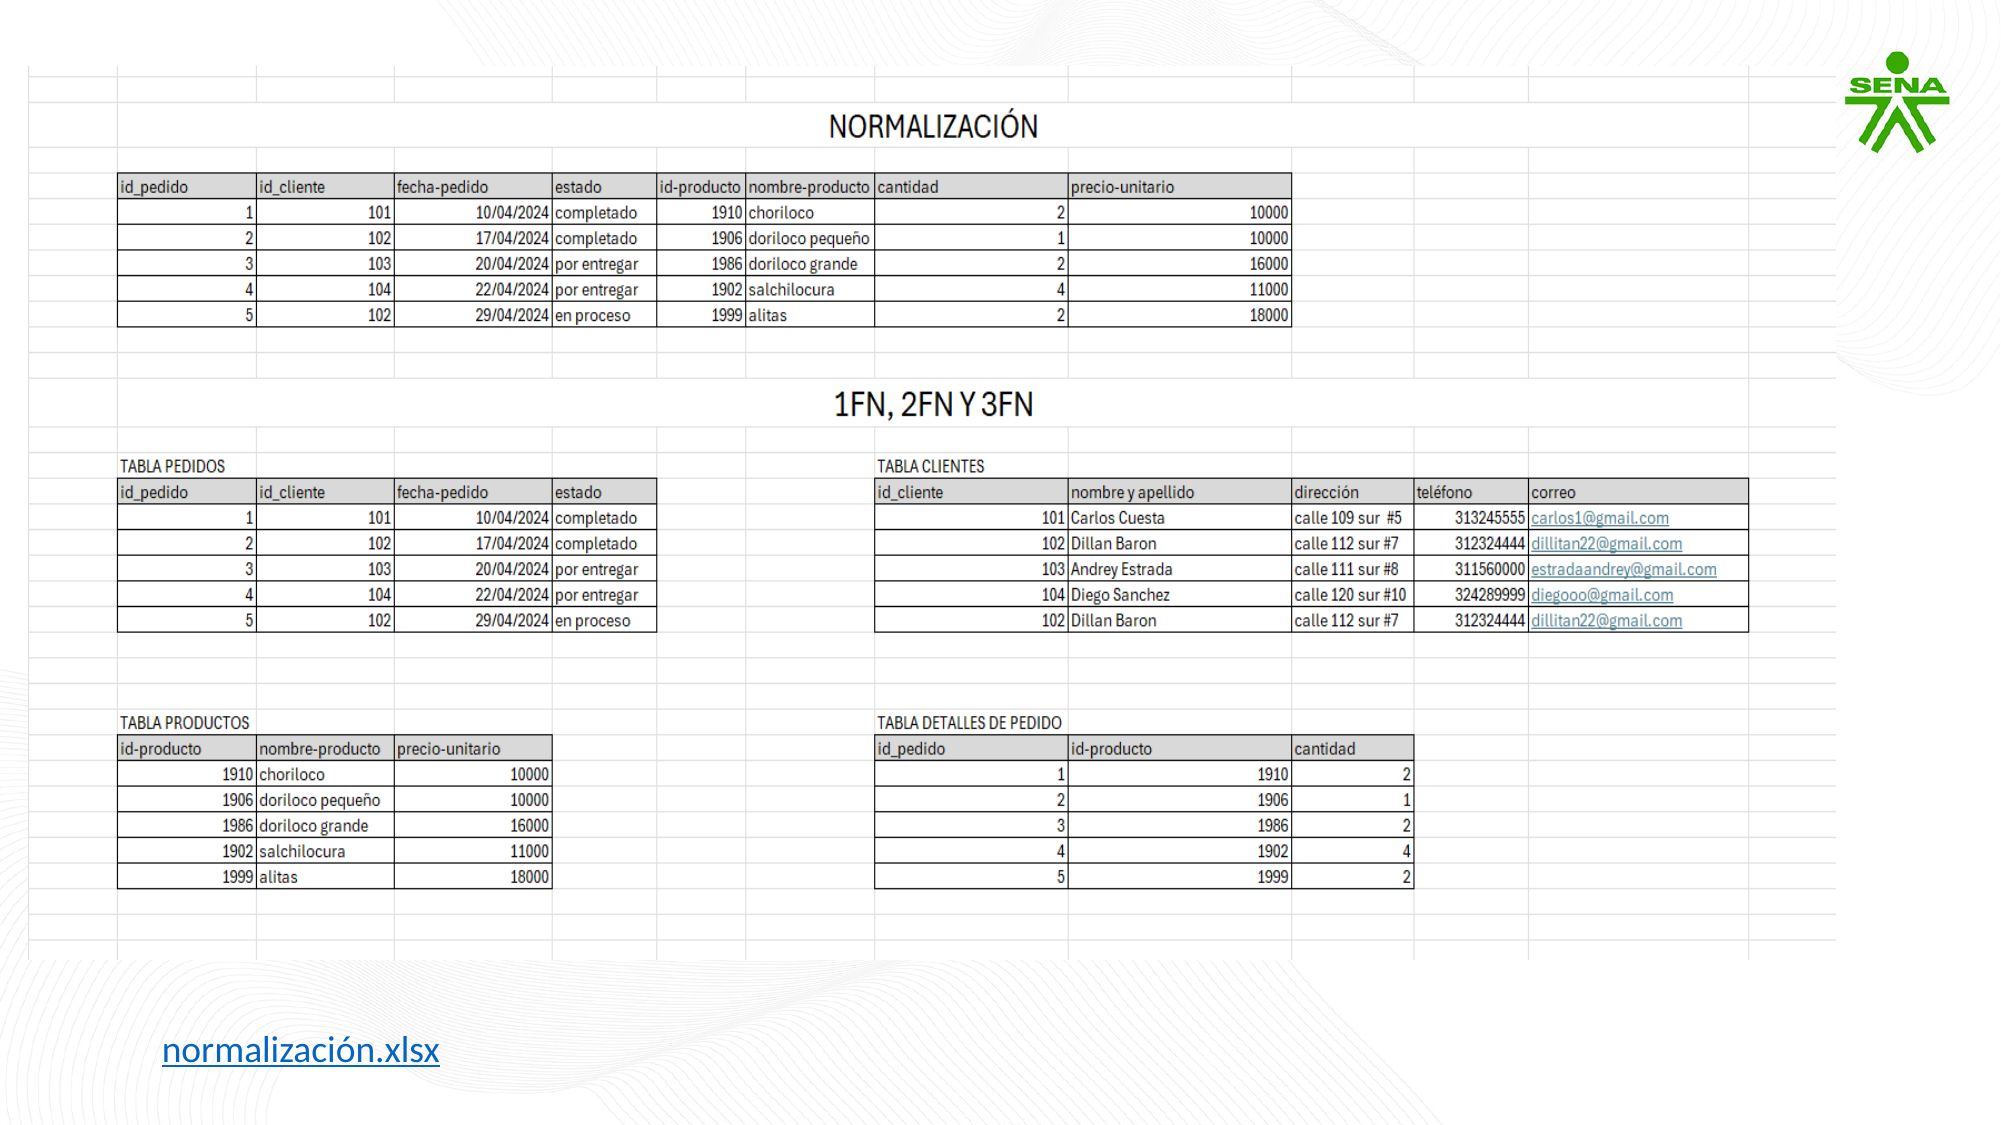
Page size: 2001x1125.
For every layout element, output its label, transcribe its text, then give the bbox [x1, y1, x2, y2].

text_box normalización.xlsx [146, 1017, 597, 1078]
picture [0, 0, 2001, 1125]
